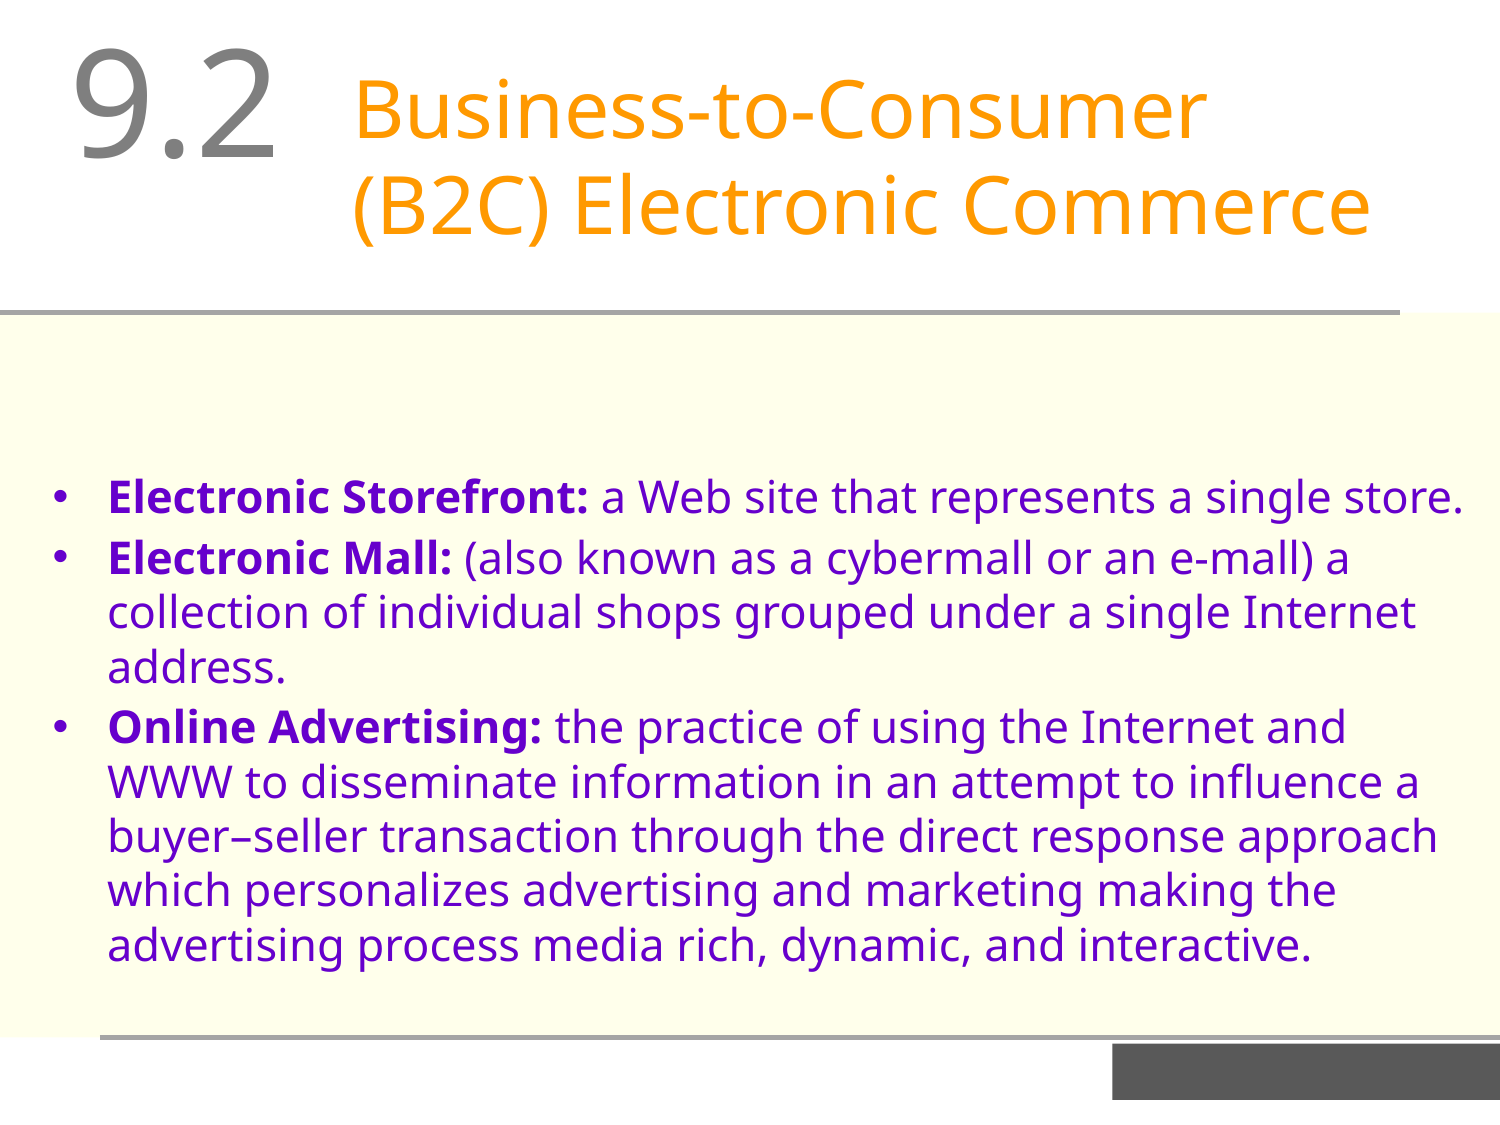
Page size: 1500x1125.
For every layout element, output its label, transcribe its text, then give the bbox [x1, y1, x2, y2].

list Electronic Storefront: a Web site that represents a single store. Electronic Mall: (also known as a cybermall or an e-mall) a collection of individual shops grouped under a single Internet address. Online Advertising: the practice of using the Internet and WWW to disseminate information in an attempt to influence a buyer–seller transaction through the direct response approach which personalizes advertising and marketing making the advertising process media rich, dynamic, and interactive. [37, 399, 1488, 1025]
list 9.2 [12, 0, 338, 250]
subtitle Business-to-Consumer (B2C) Electronic Commerce [337, 50, 1413, 325]
